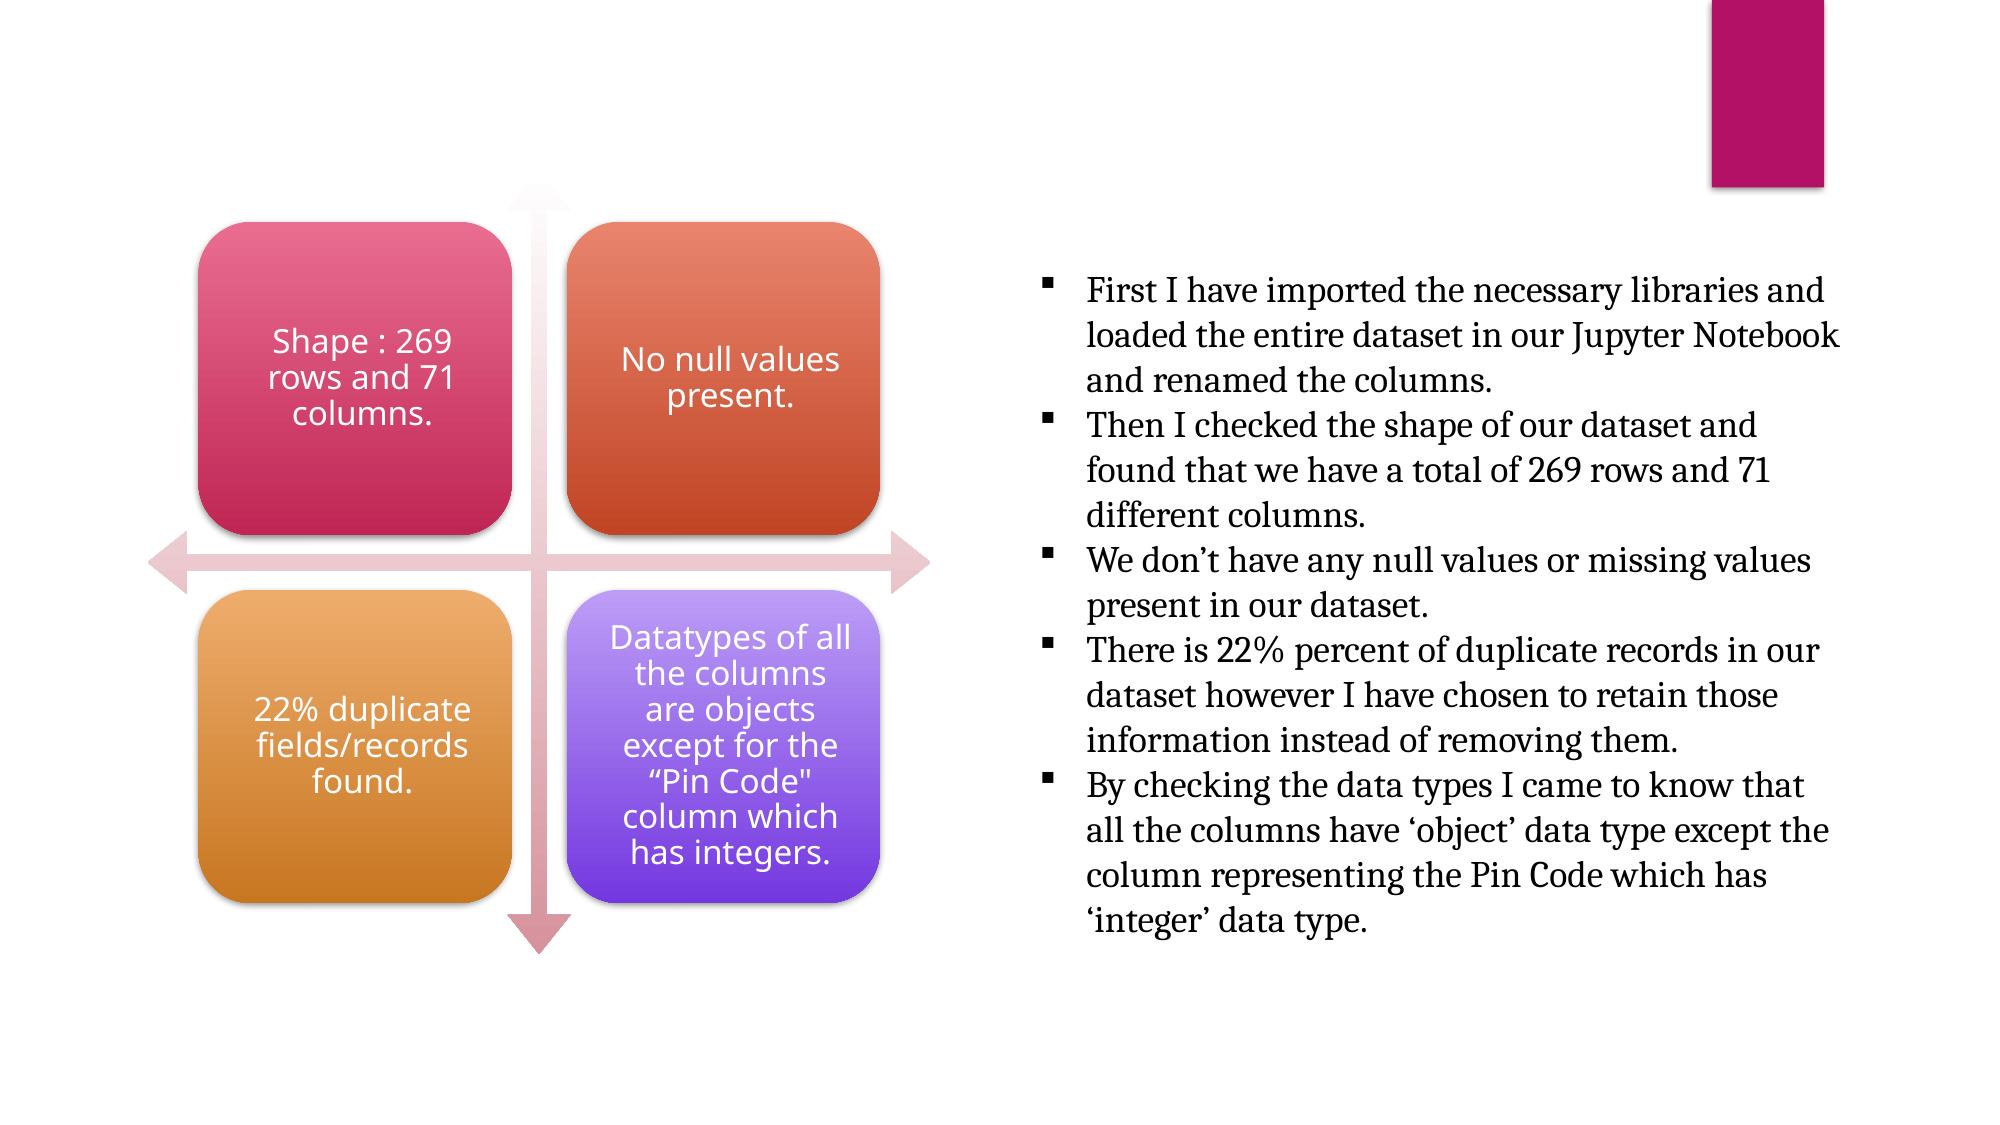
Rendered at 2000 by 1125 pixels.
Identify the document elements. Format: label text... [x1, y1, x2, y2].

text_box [78, 170, 1000, 955]
text_box First I have imported the necessary libraries and loaded the entire dataset in our Jupyter Notebook and renamed the columns. Then I checked the shape of our dataset and found that we have a total of 269 rows and 71 different columns. We don’t have any null values or missing values present in our dataset. There is 22% percent of duplicate records in our dataset however I have chosen to retain those information instead of removing them. By checking the data types I came to know that all the columns have ‘object’ data type except the column representing the Pin Code which has ‘integer’ data type. [1024, 257, 1863, 947]
